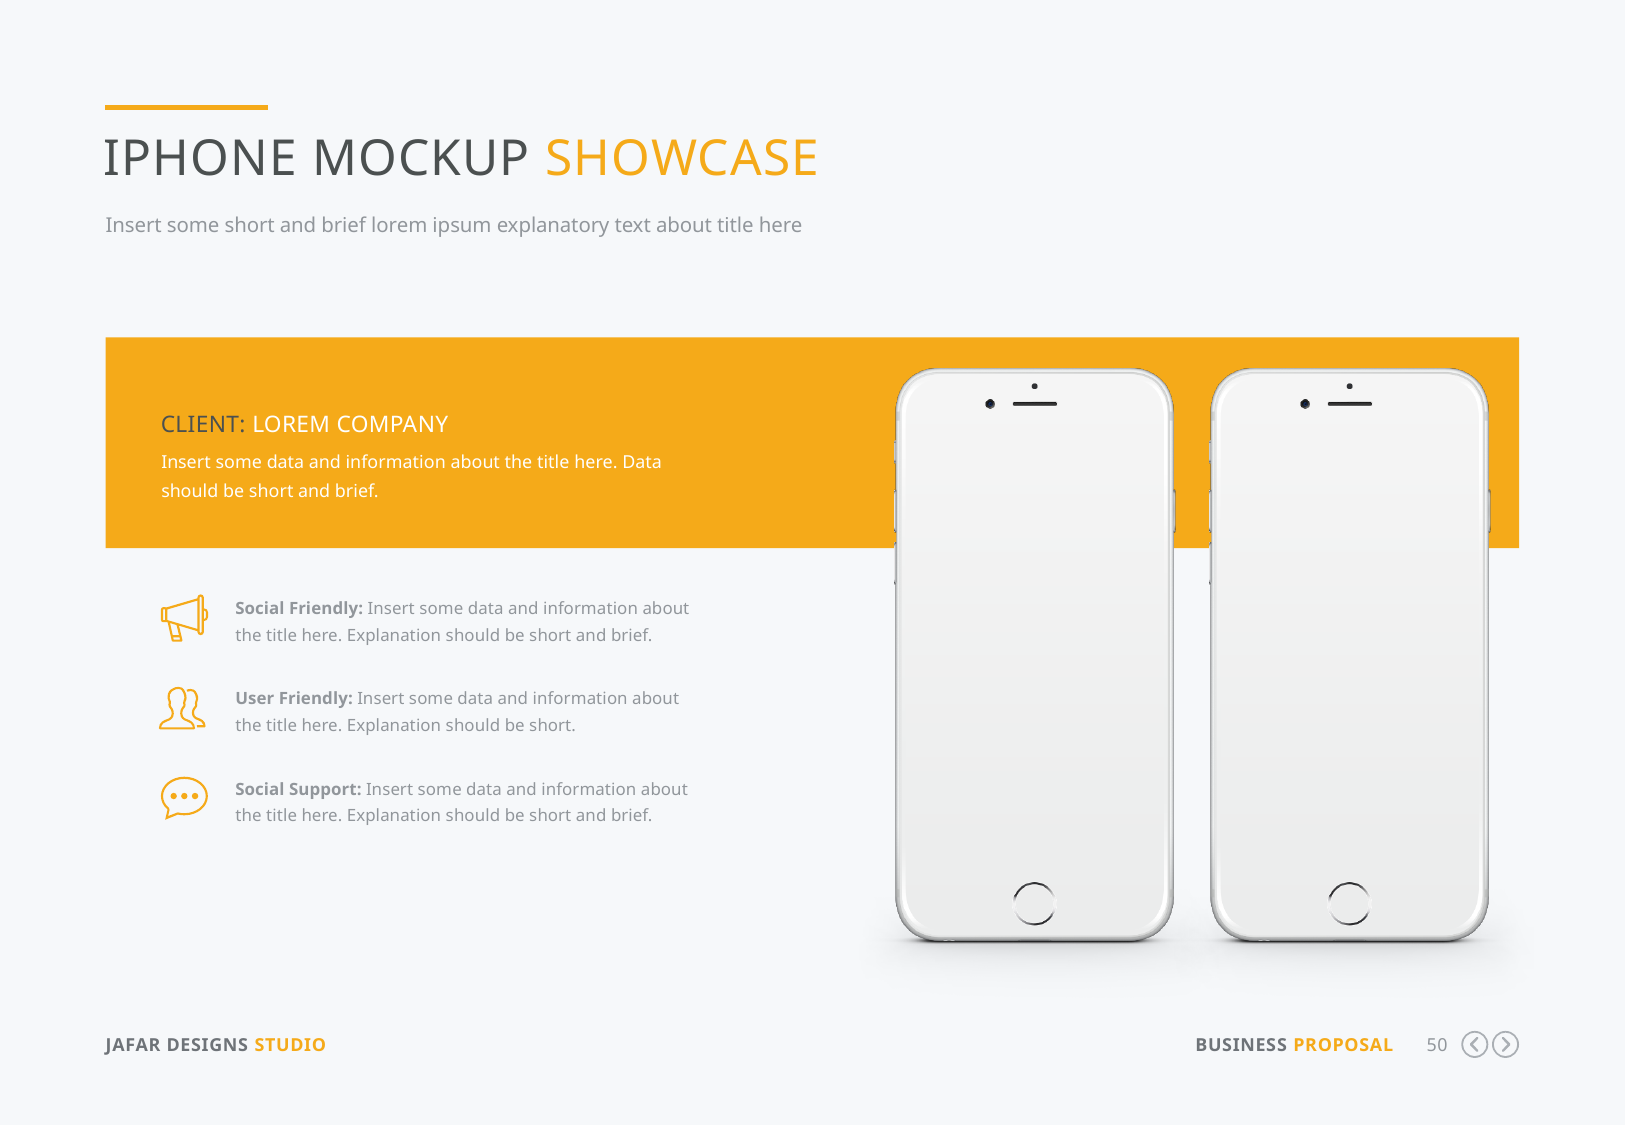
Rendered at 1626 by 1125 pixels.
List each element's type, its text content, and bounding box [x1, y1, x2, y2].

text_box Client: Lorem Company [160, 398, 696, 437]
list iPhone Mockup Showcase [103, 125, 1518, 185]
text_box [160, 772, 696, 826]
list Insert some short and brief lorem ipsum explanatory text about title here [105, 209, 1519, 241]
picture [796, 317, 1588, 1013]
text_box Insert some data and information about the title here. Data should be short and brief. [161, 444, 696, 501]
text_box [160, 591, 696, 646]
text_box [158, 681, 696, 736]
